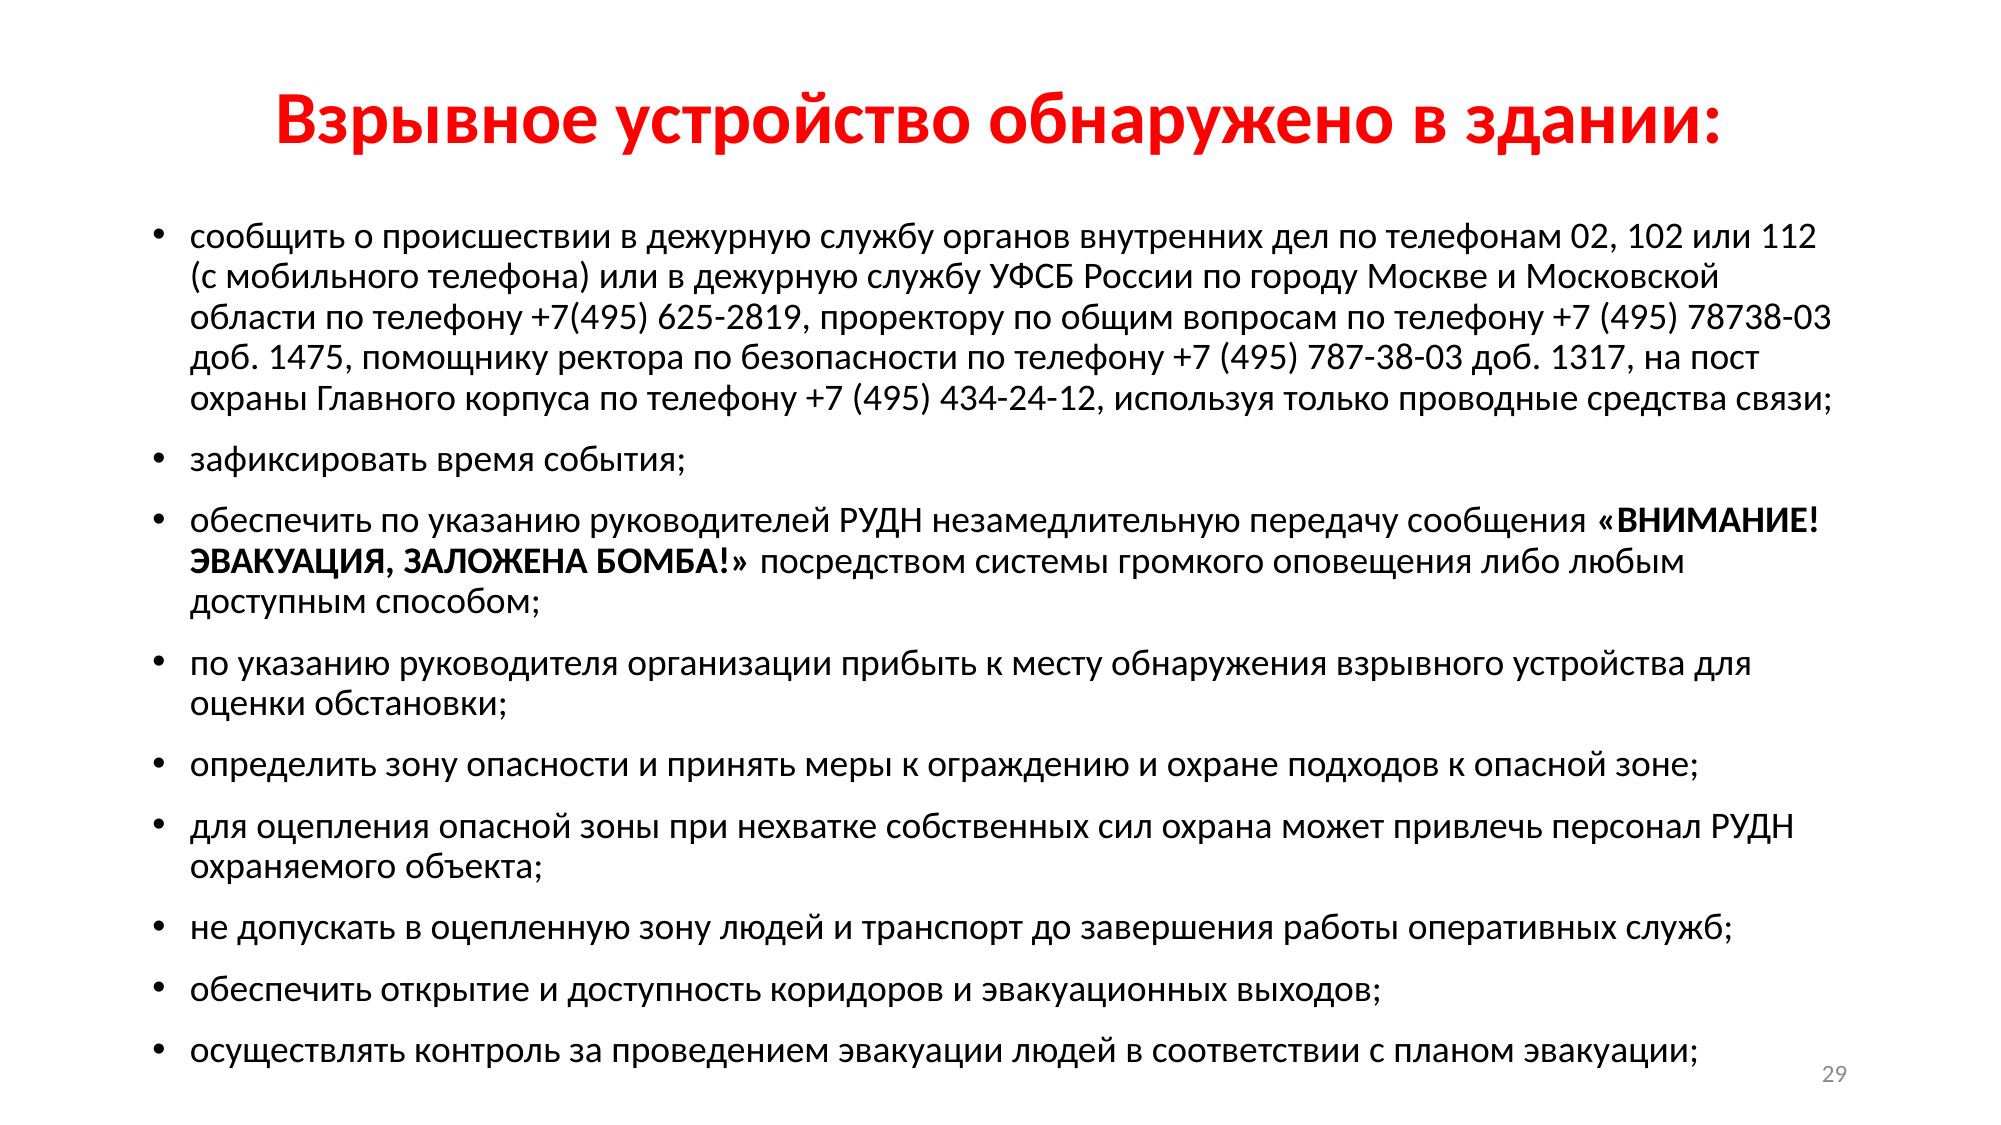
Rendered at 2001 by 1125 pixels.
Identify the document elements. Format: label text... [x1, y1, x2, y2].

slide_number 29 [1412, 1042, 1863, 1103]
title Взрывное устройство обнаружено в здании: [137, 59, 1863, 180]
list сообщить о происшествии в дежурную службу органов внутренних дел по телефонам 02, 102 или 112 (с мобильного телефона) или в дежурную службу УФСБ России по городу Москве и Московской области по телефону +7(495) 625-2819, проректору по общим вопросам по телефону +7 (495) 78738-03 доб. 1475, помощнику ректора по безопасности по телефону +7 (495) 787-38-03 доб. 1317, на пост охраны Главного корпуса по телефону +7 (495) 434-24-12, используя только проводные средства связи; зафиксировать время события; обеспечить по указанию руководителей РУДН незамедлительную передачу сообщения «ВНИМАНИЕ! ЭВАКУАЦИЯ, ЗАЛОЖЕНА БОМБА!» посредством системы громкого оповещения либо любым доступным способом; по указанию руководителя организации прибыть к месту обнаружения взрывного устройства для оценки обстановки; определить зону опасности и принять меры к ограждению и охране подходов к опасной зоне; для оцепления опасной зоны при нехватке собственных сил охрана может привлечь персонал РУДН охраняемого объекта; не допускать в оцепленную зону людей и транспорт до завершения работы оперативных служб; обеспечить открытие и доступность коридоров и эвакуационных выходов; осуществлять контроль за проведением эвакуации людей в соответствии с планом эвакуации; [137, 208, 1863, 1103]
